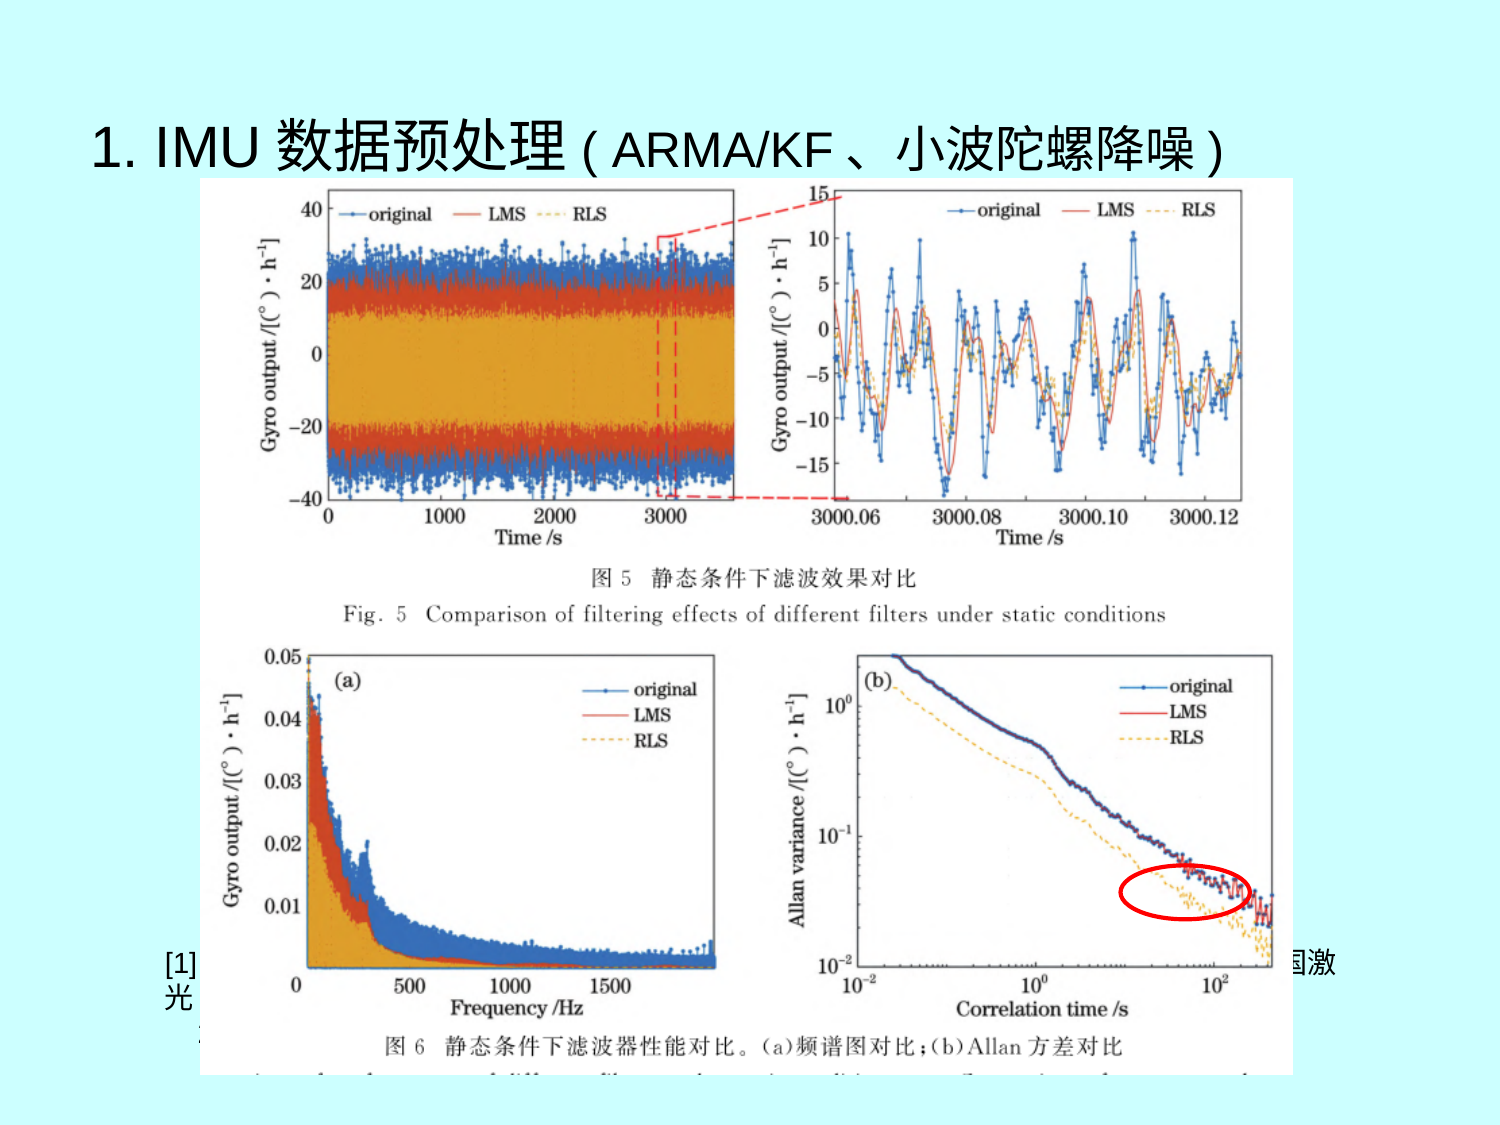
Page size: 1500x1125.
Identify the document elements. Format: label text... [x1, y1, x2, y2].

picture [199, 178, 1293, 1075]
slide_number [1074, 1024, 1425, 1103]
text_box [1]马家君,刘清杨,吕嫣然等.基于FPGA的光纤陀螺RLS自适应实时降噪技术[J].中国激光, 2022,49(21):179-185. [1293, 937, 1362, 1024]
title 1. IMU数据预处理( ARMA/KF、小波陀螺降噪) [74, 49, 1487, 238]
text_box [1]马家君,刘清杨,吕嫣然等.基于FPGA的光纤陀螺RLS自适应实时降噪技术[J].中国激光, 2022,49(21):179-185. [149, 937, 199, 1058]
